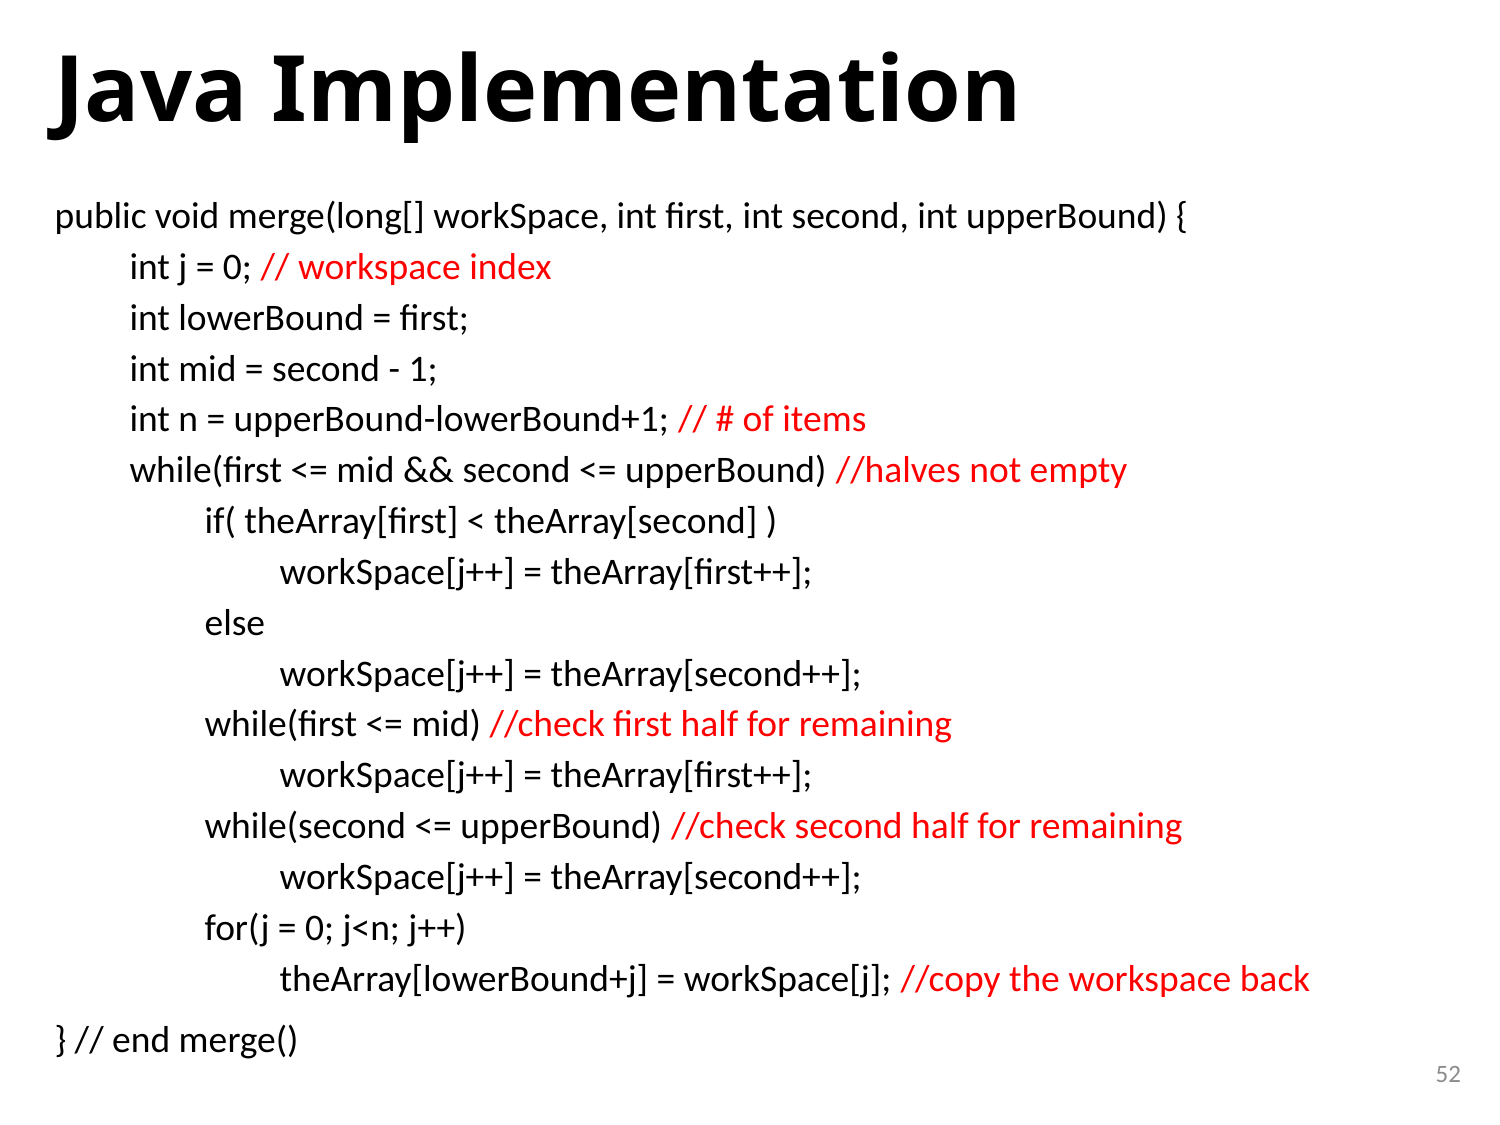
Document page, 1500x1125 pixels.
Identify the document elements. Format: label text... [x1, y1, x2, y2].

title Java Implementation [39, 22, 1461, 161]
list public void merge(long[] workSpace, int first, int second, int upperBound) { int j = 0; // workspace index int lowerBound = first; int mid = second - 1; int n = upperBound-lowerBound+1; // # of items while(first <= mid && second <= upperBound) //halves not empty if( theArray[first] < theArray[second] ) workSpace[j++] = theArray[first++]; else workSpace[j++] = theArray[second++]; while(first <= mid) //check first half for remaining workSpace[j++] = theArray[first++]; while(second <= upperBound) //check second half for remaining workSpace[j++] = theArray[second++]; for(j = 0; j<n; j++) theArray[lowerBound+j] = workSpace[j]; //copy the workspace back } // end merge() [39, 188, 1461, 1085]
slide_number 52 [1138, 1042, 1477, 1103]
